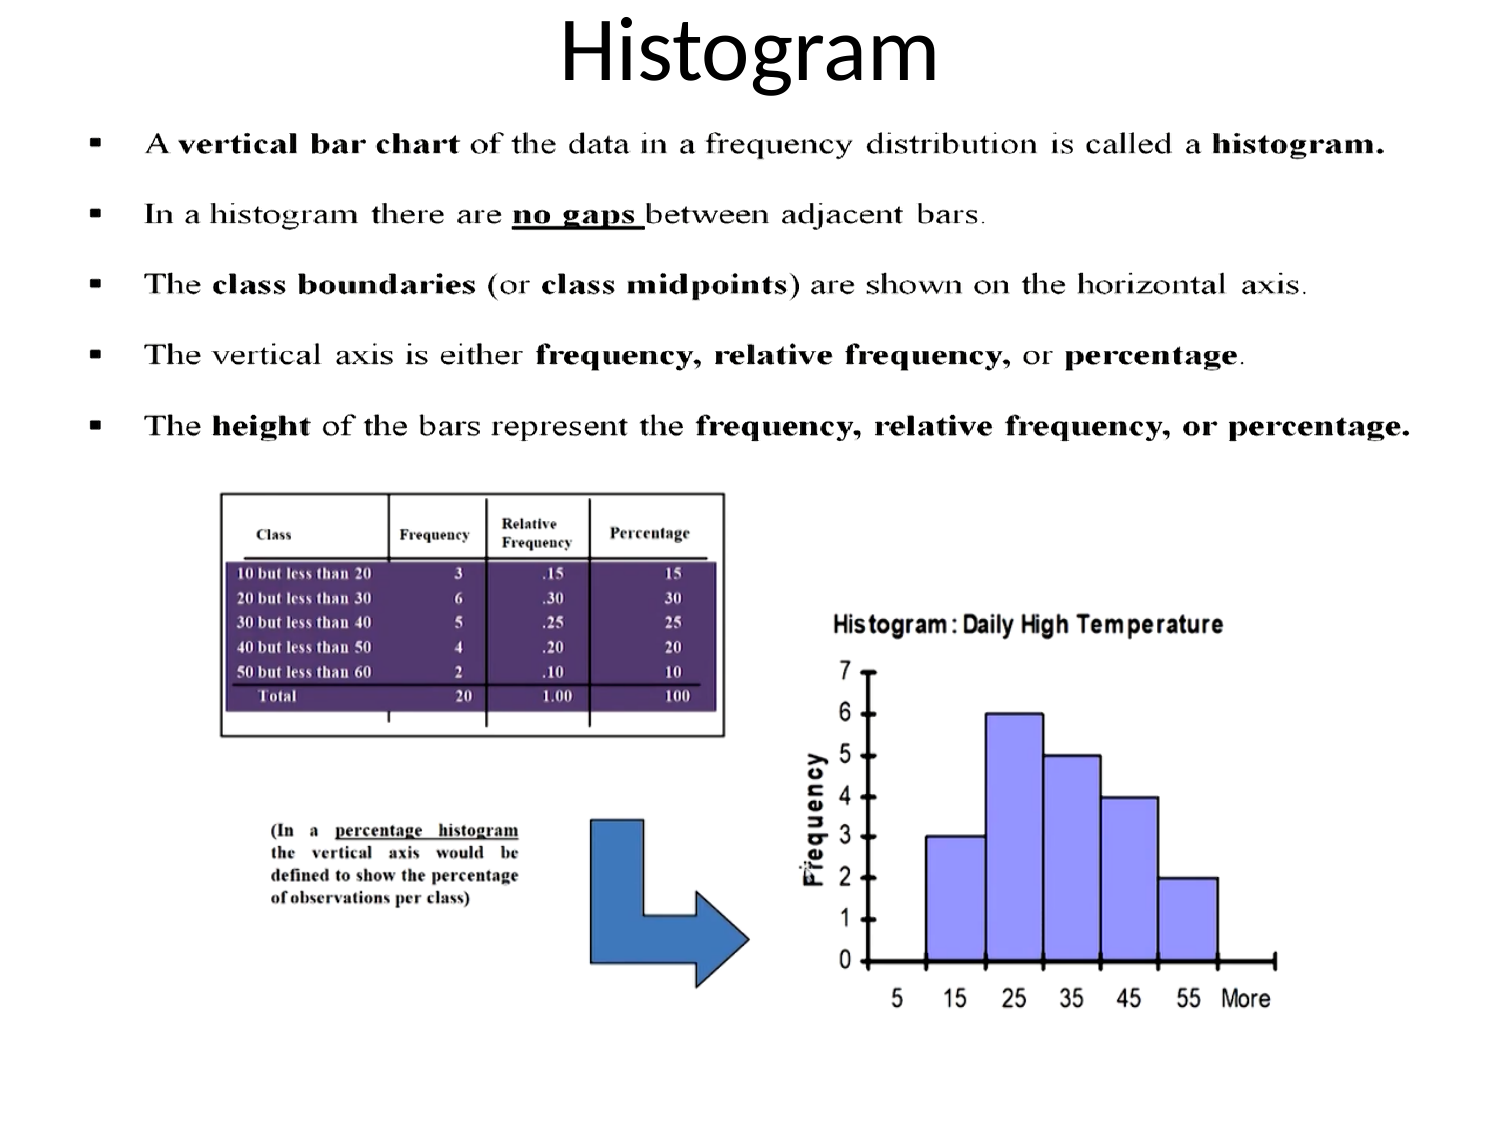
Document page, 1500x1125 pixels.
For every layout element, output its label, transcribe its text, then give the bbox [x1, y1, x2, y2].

picture [199, 474, 1293, 1030]
title Histogram [75, 0, 1425, 124]
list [74, 124, 1426, 451]
